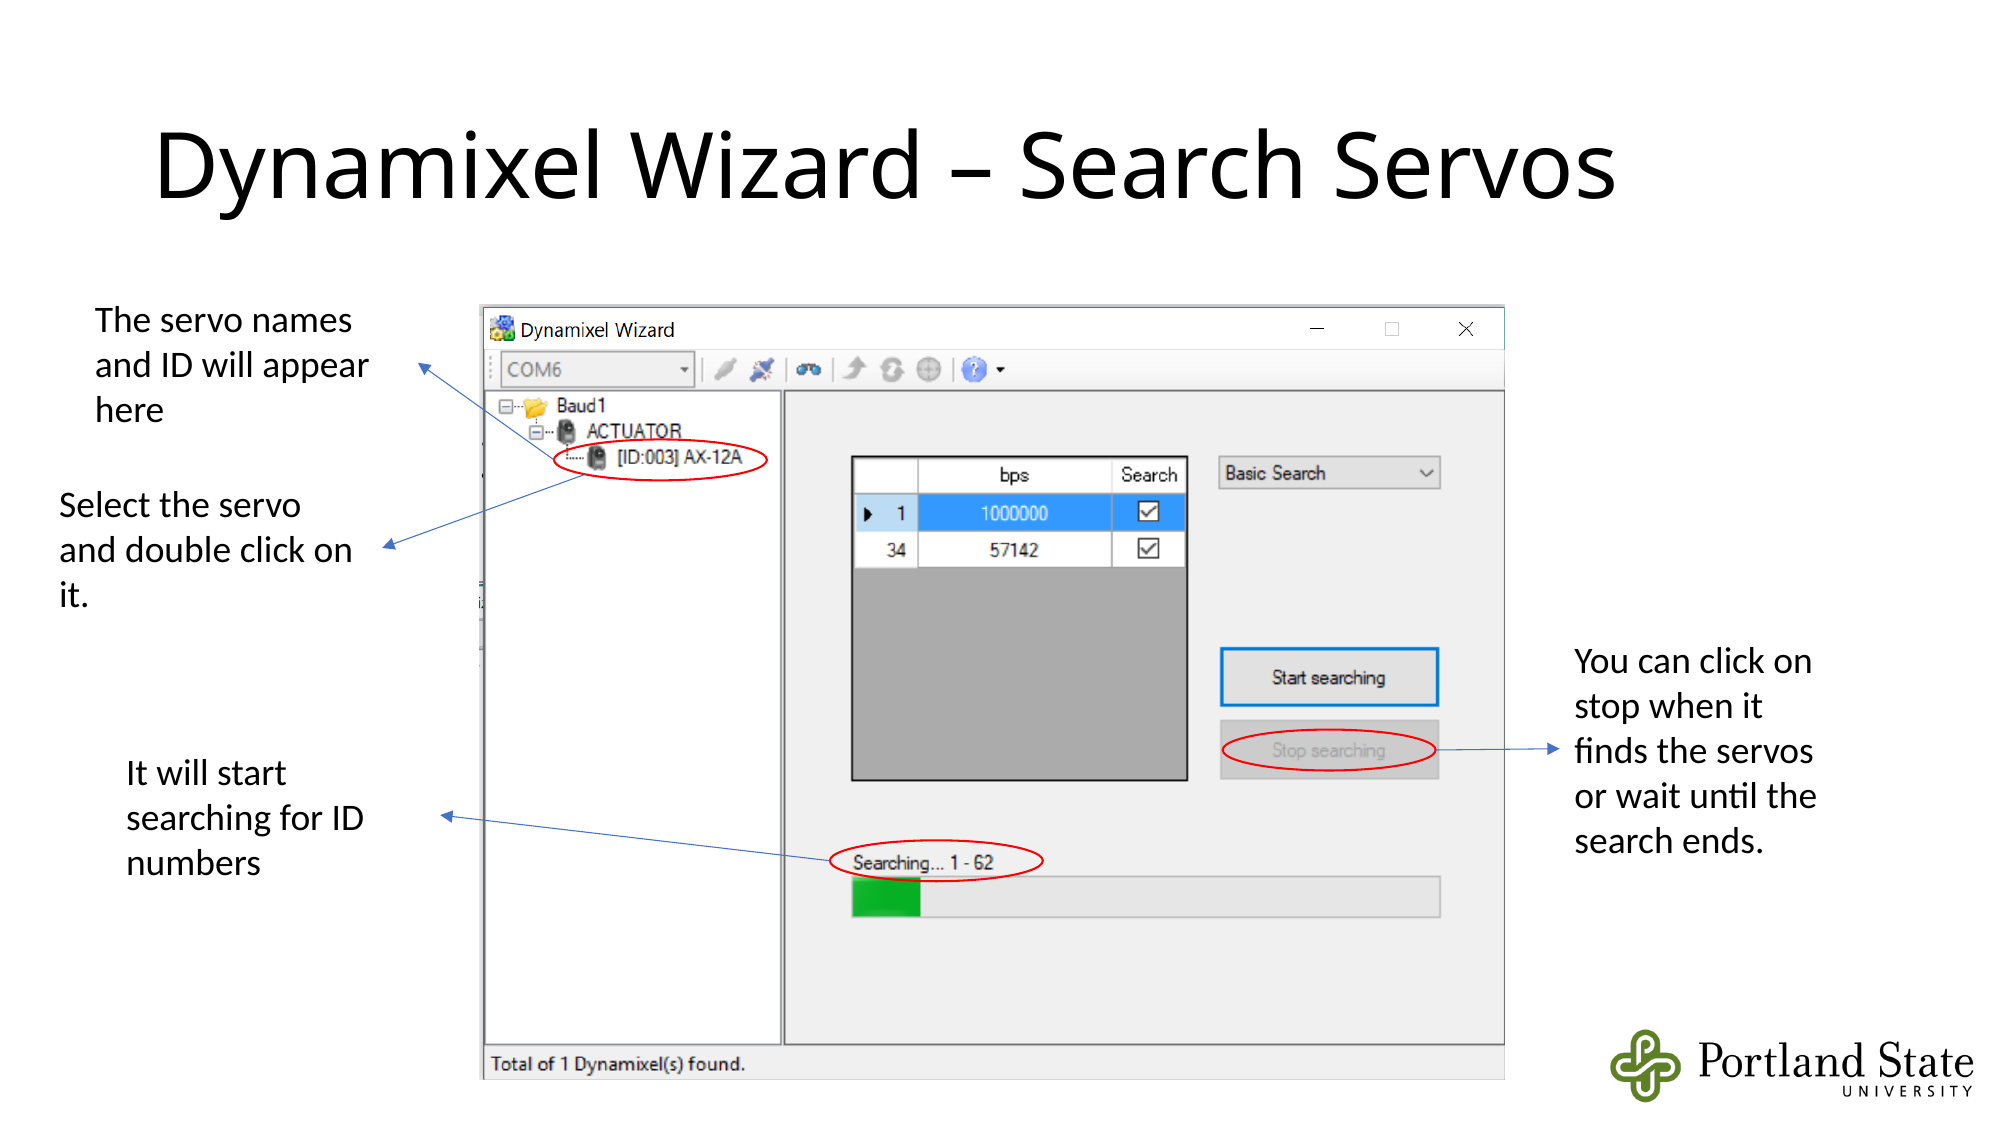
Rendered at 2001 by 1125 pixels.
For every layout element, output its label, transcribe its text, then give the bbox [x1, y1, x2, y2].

text_box Select the servo and double click on it. [44, 473, 383, 623]
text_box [417, 363, 554, 460]
text_box It will start searching for ID numbers [111, 740, 441, 890]
picture [479, 304, 1505, 1080]
title Dynamixel Wizard – Search Servos [137, 59, 1863, 278]
text_box You can click on stop when it finds the servos or wait until the search ends. [1559, 628, 1840, 869]
picture [1596, 1013, 1987, 1118]
text_box The servo names and ID will appear here [80, 287, 418, 438]
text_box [440, 815, 830, 861]
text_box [382, 474, 586, 549]
